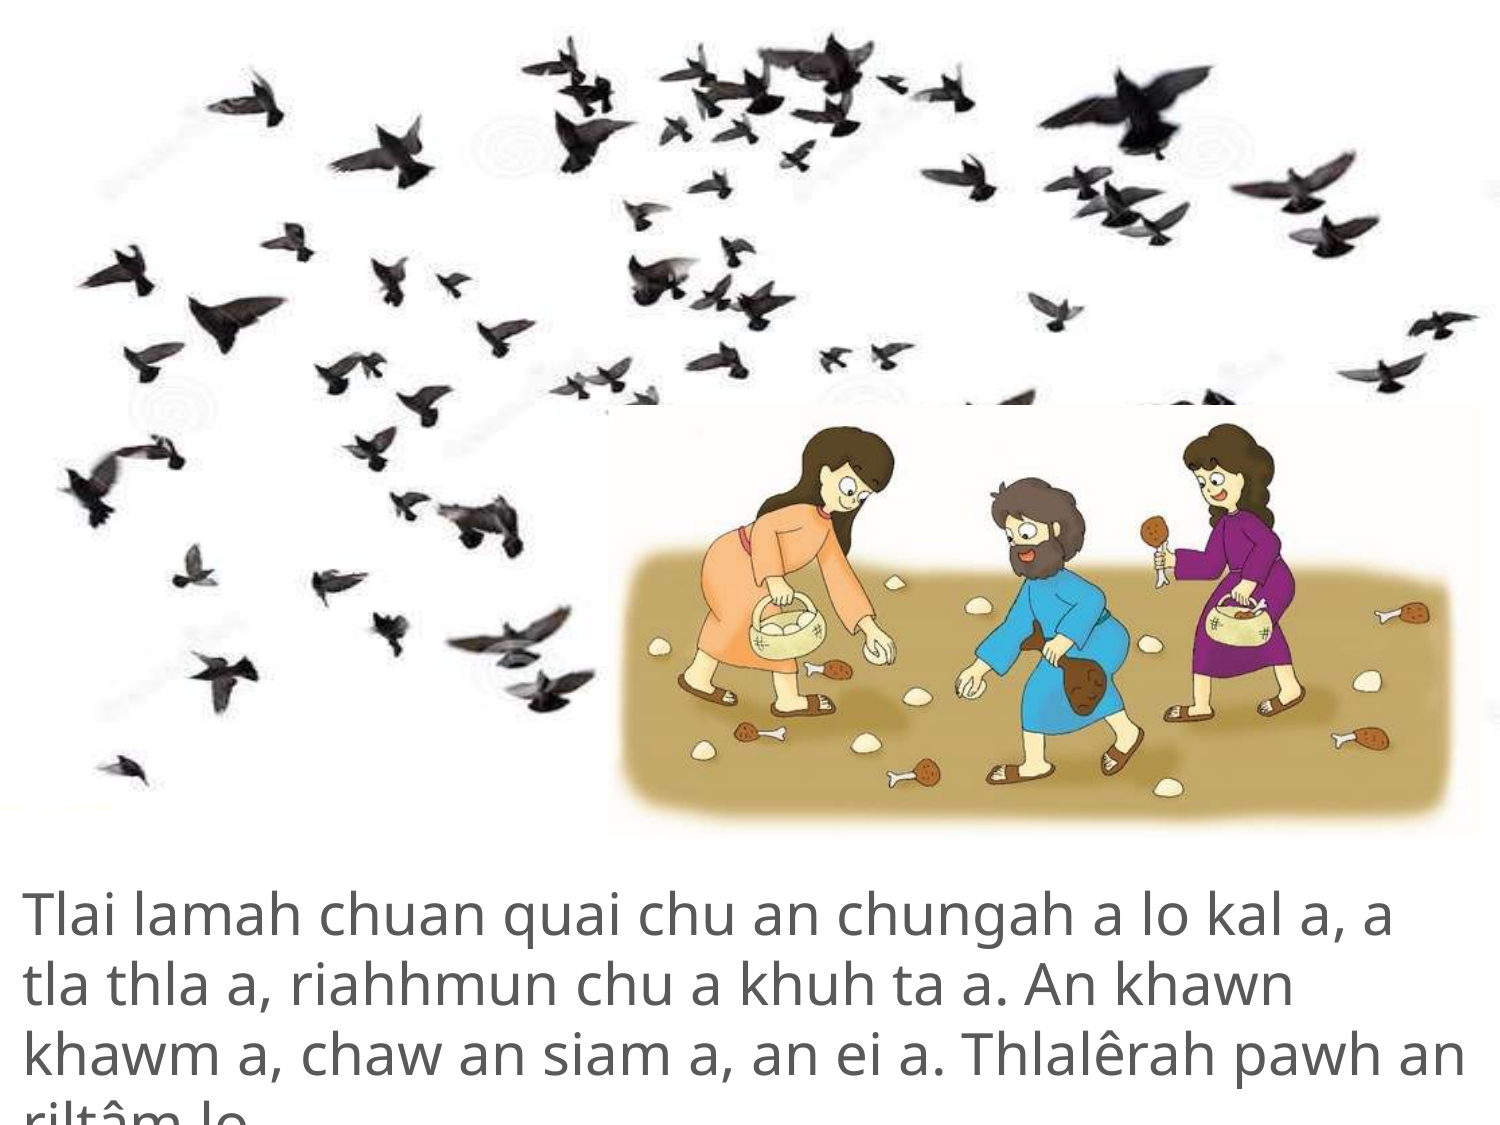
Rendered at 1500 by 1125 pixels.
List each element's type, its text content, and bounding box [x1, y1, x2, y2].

picture [0, 0, 1500, 837]
text_box Tlai lamah chuan quai chu an chungah a lo kal a, a tla thla a, riahhmun chu a khuh ta a. An khawn khawm a, chaw an siam a, an ei a. Thlalêrah pawh an rilṭâm lo. [7, 869, 1493, 1125]
